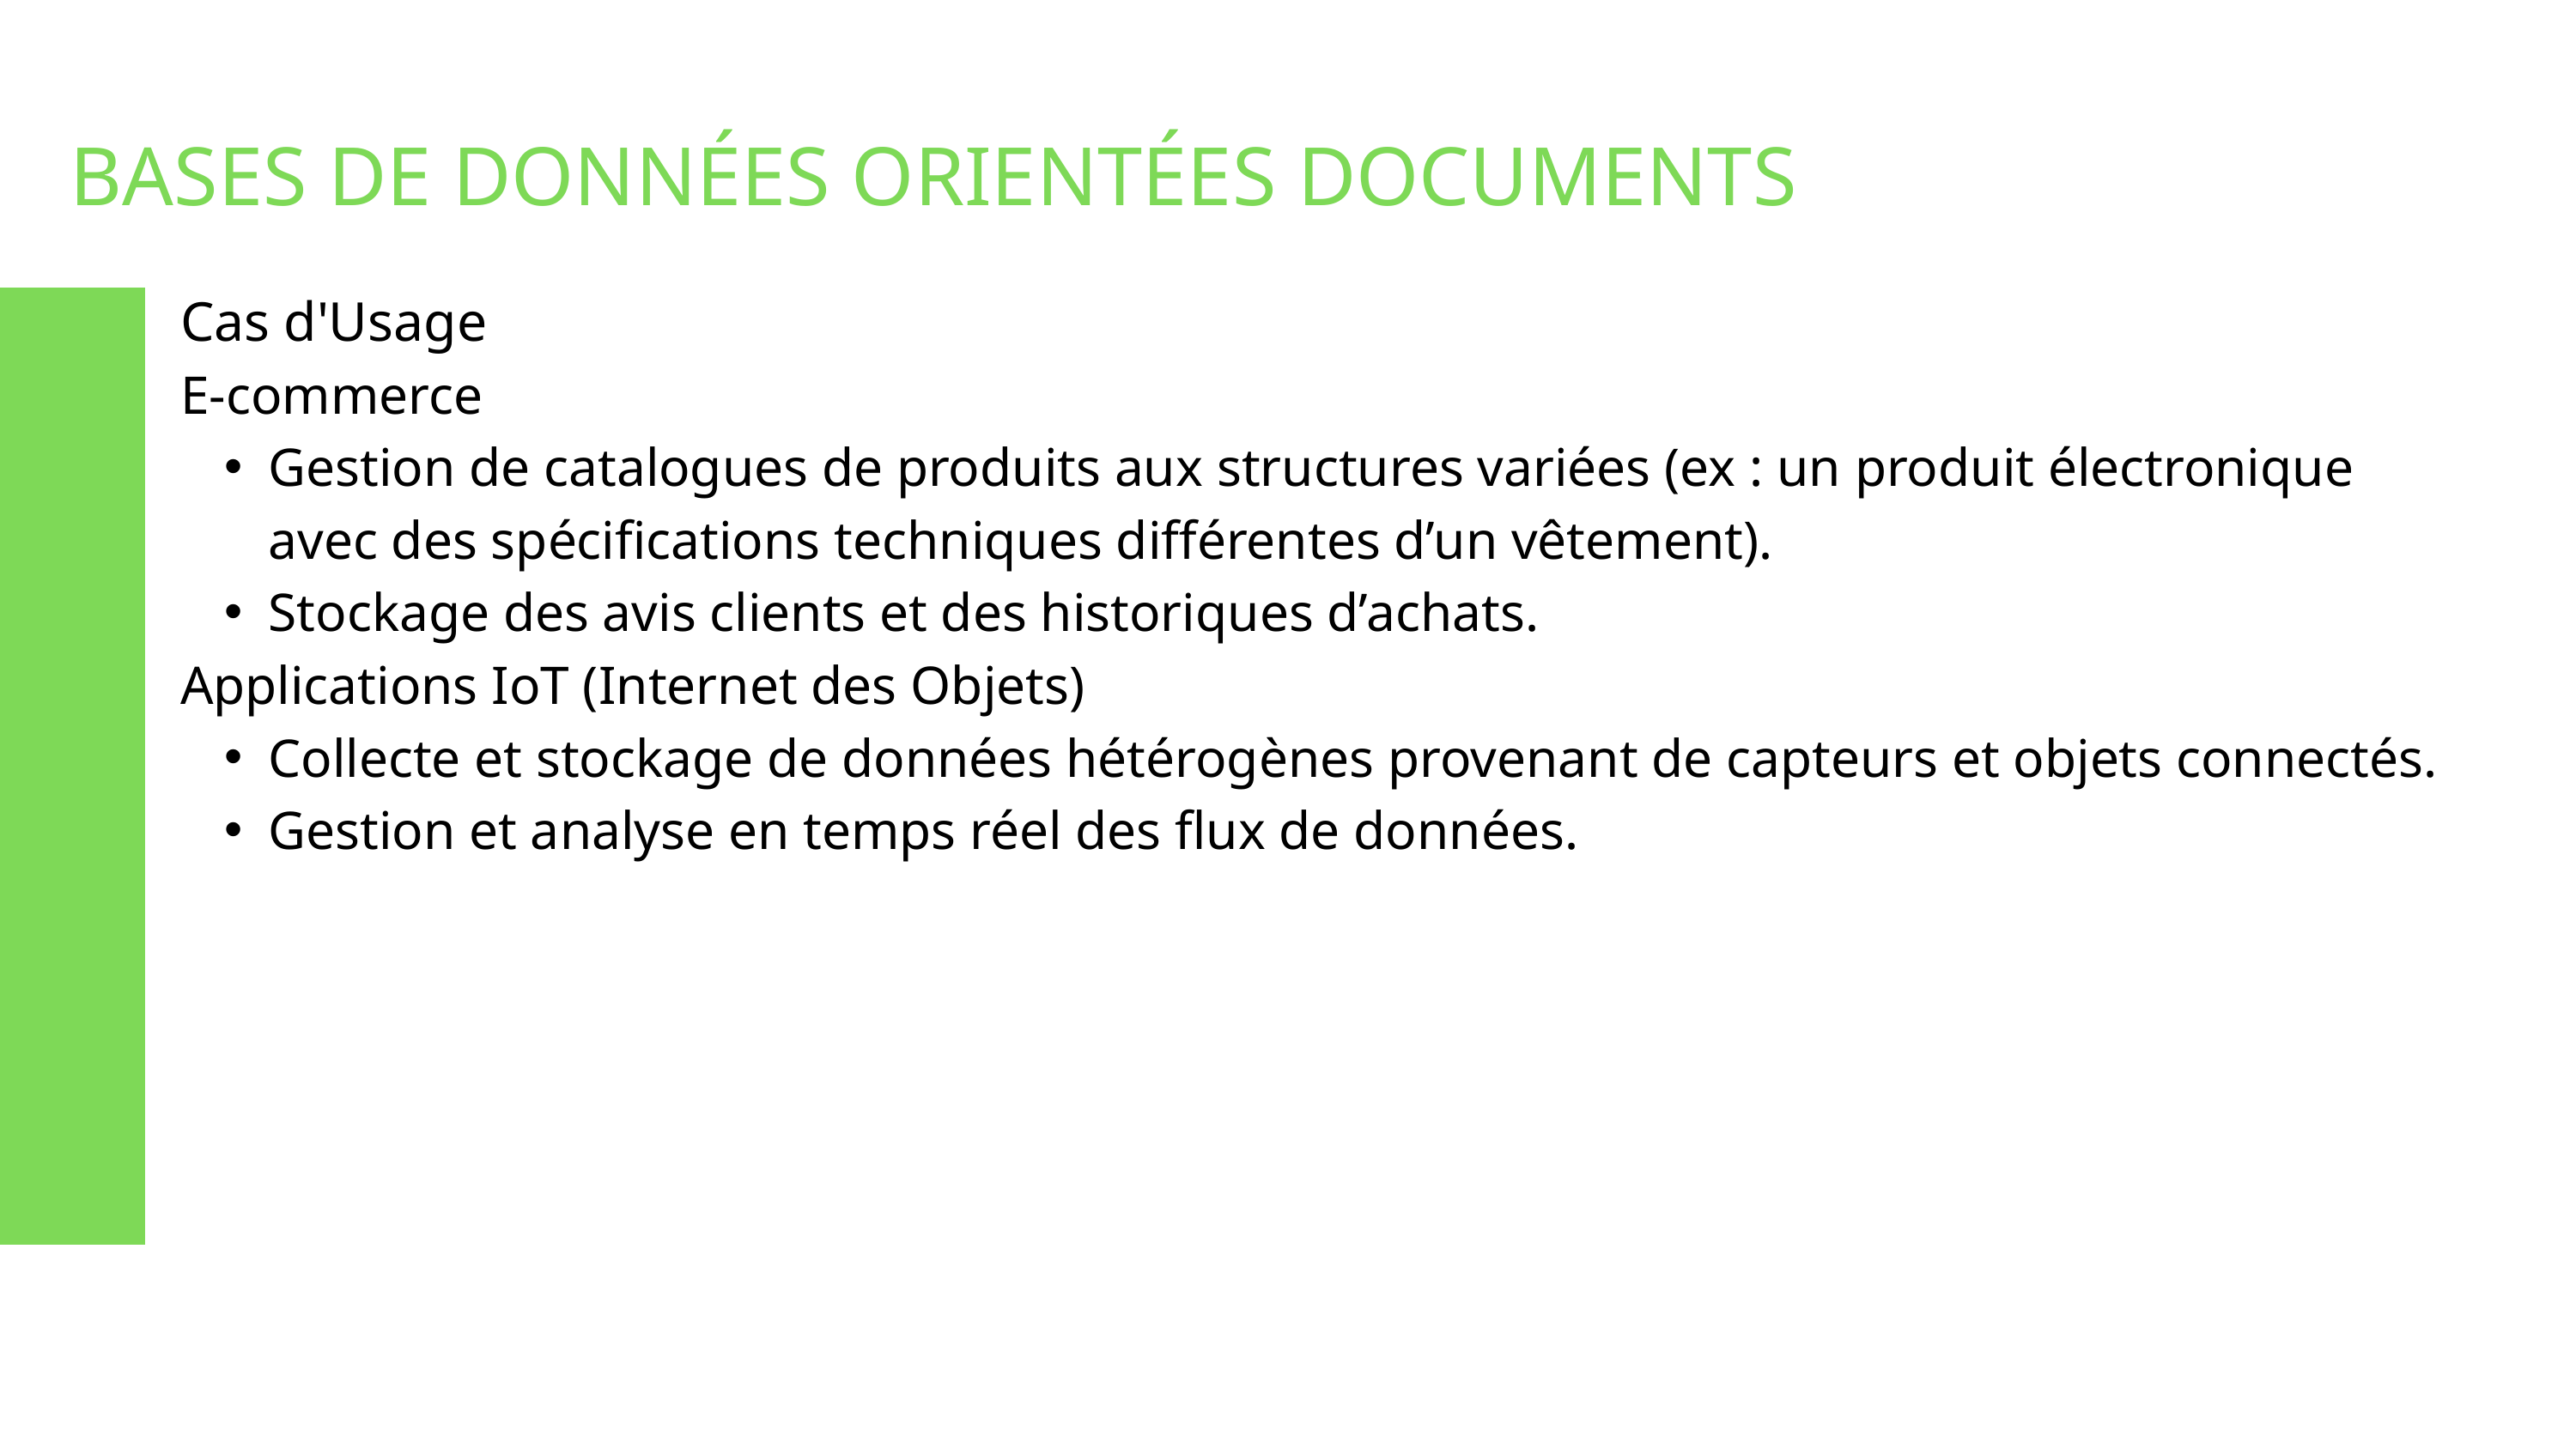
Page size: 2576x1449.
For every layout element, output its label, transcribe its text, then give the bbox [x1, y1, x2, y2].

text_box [0, 288, 145, 1245]
text_box BASES DE DONNÉES ORIENTÉES DOCUMENTS [70, 139, 2024, 221]
text_box Cas d'Usage E-commerce Gestion de catalogues de produits aux structures variées (ex : un produit électronique avec des spécifications techniques différentes d’un vêtement). Stockage des avis clients et des historiques d’achats. Applications IoT (Internet des Objets) Collecte et stockage de données hétérogènes provenant de capteurs et objets connectés. Gestion et analyse en temps réel des flux de données. [180, 172, 2474, 1445]
